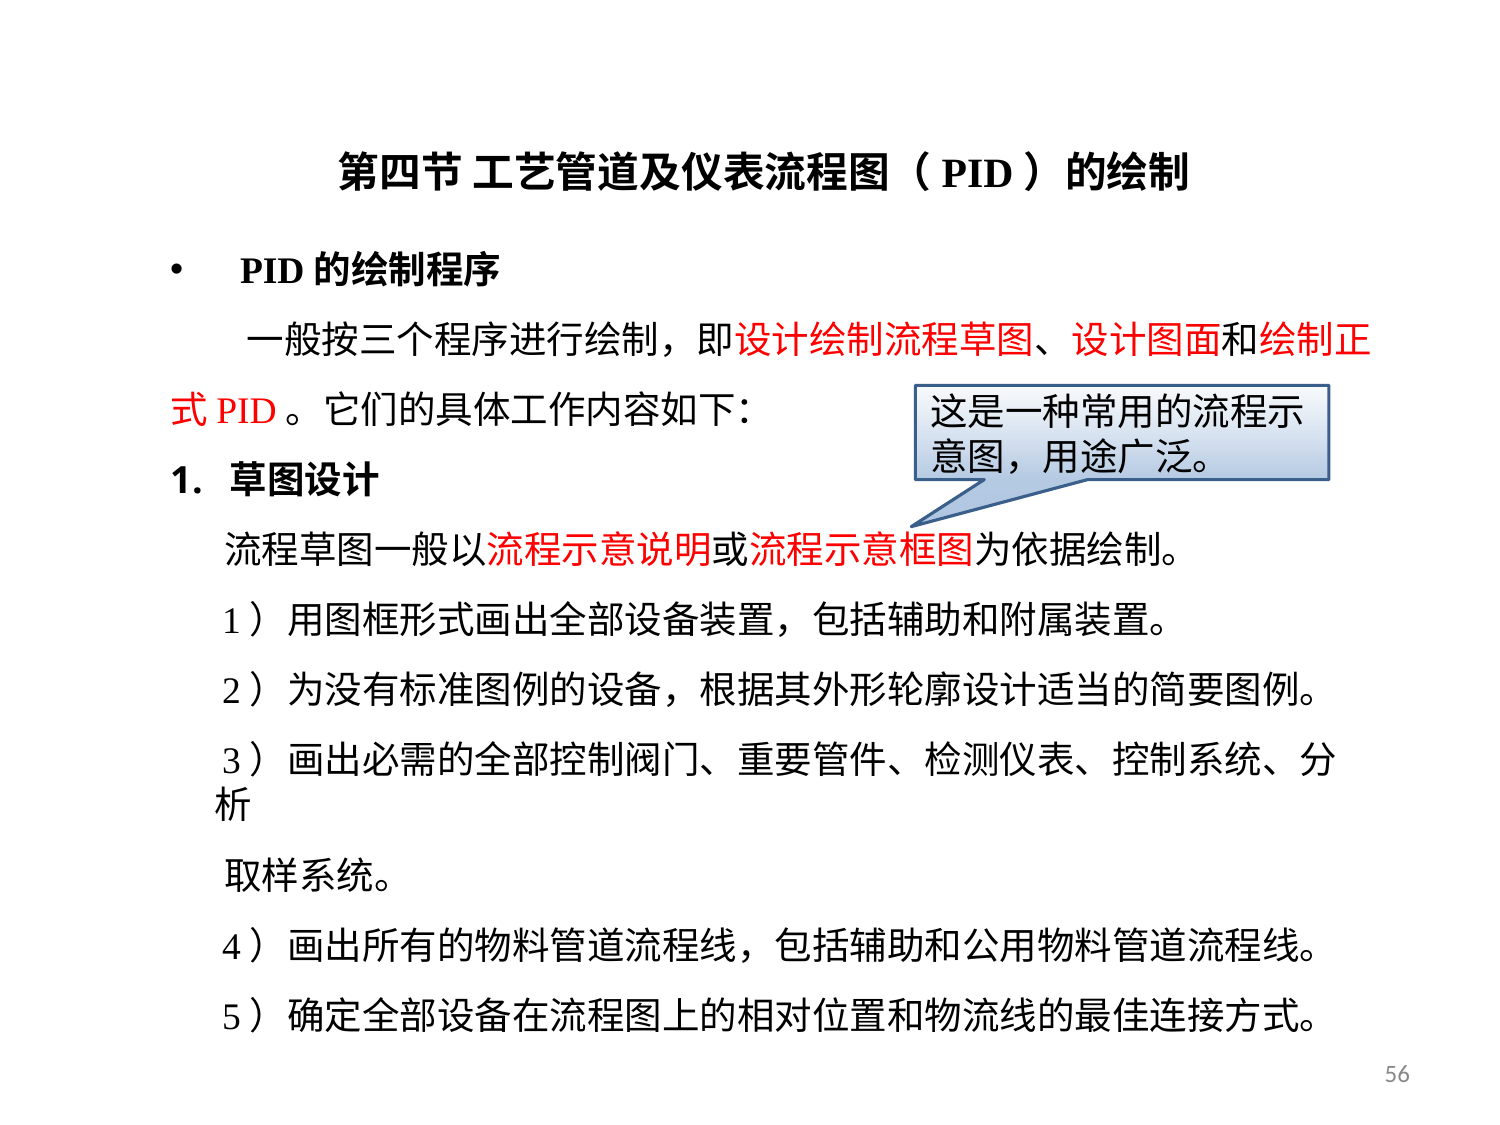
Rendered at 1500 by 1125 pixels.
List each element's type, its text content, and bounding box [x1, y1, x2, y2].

list 第四节 工艺管道及仪表流程图（PID）的绘制 PID的绘制程序 一般按三个程序进行绘制，即设计绘制流程草图、设计图面和绘制正 式PID。它们的具体工作内容如下： 草图设计 流程草图一般以流程示意说明或流程示意框图为依据绘制。 1）用图框形式画出全部设备装置，包括辅助和附属装置。 2）为没有标准图例的设备，根据其外形轮廓设计适当的简要图例。 3）画出必需的全部控制阀门、重要管件、检测仪表、控制系统、分析 取样系统。 4）画出所有的物料管道流程线，包括辅助和公用物料管道流程线。 5）确定全部设备在流程图上的相对位置和物流线的最佳连接方式。 [140, 113, 1388, 1024]
slide_number 66 [1074, 1042, 1425, 1103]
text_box 这是一种常用的流程示 意图，用途广泛。 [909, 383, 1331, 529]
